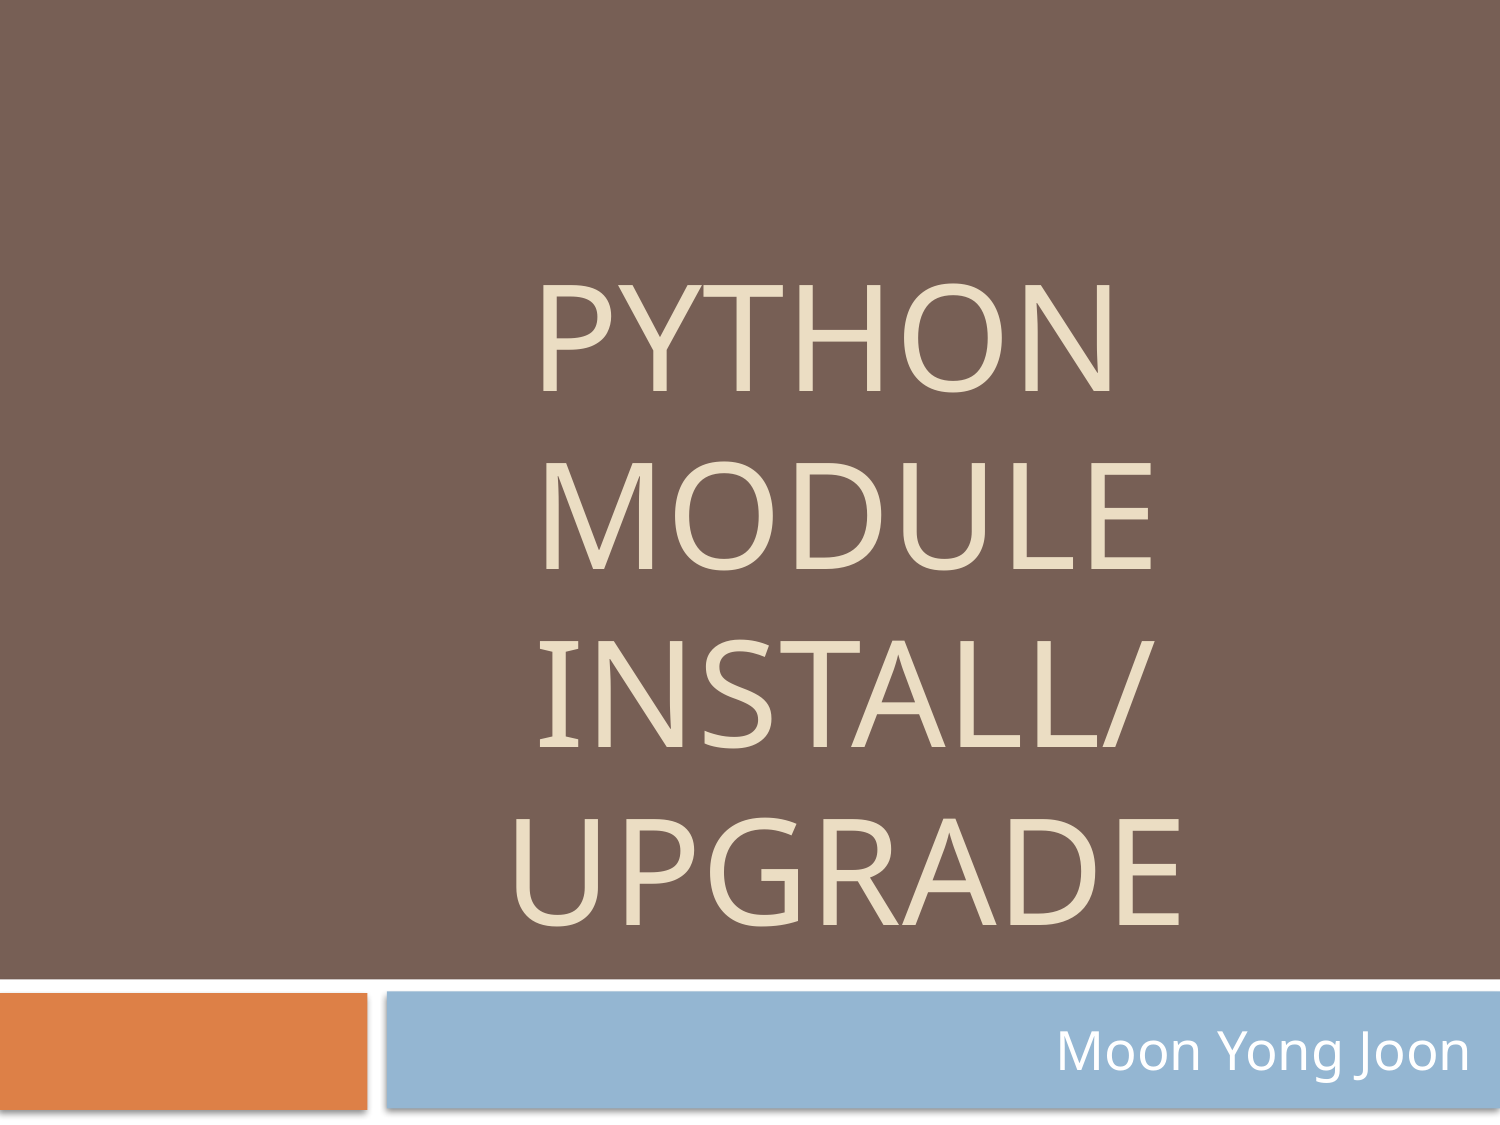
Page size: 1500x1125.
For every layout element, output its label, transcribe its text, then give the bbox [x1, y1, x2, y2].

title Python module install/ upgrade [242, 231, 1450, 963]
subtitle Moon Yong Joon [387, 992, 1488, 1105]
